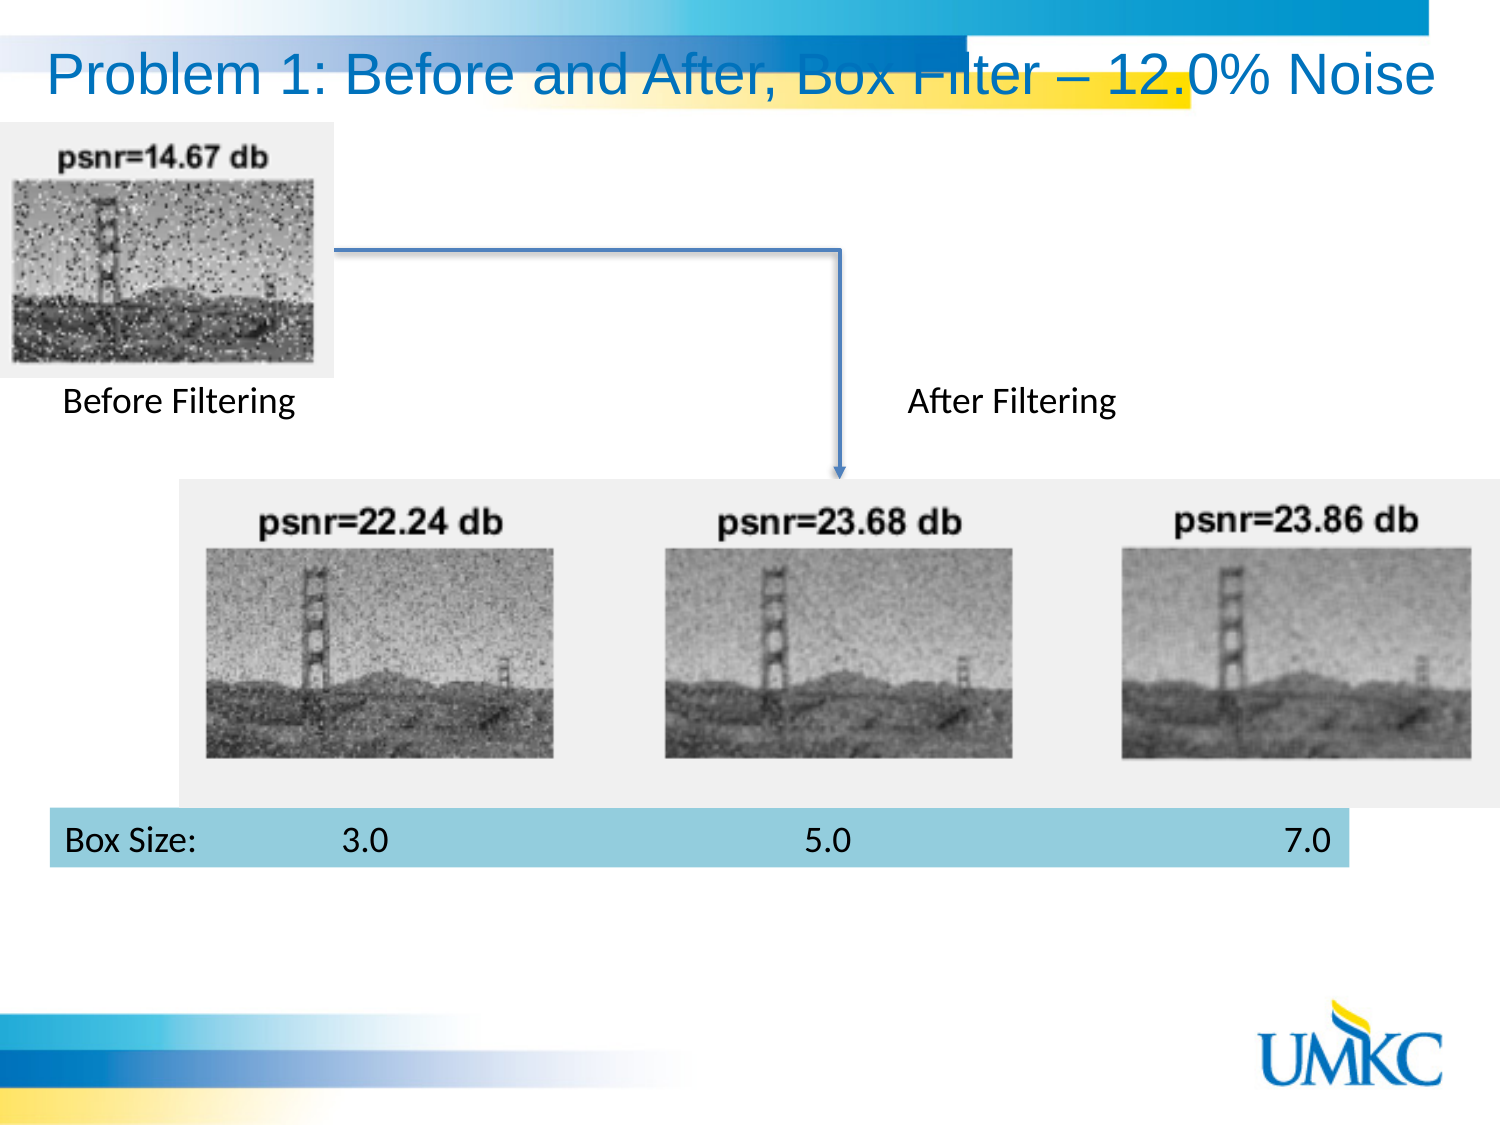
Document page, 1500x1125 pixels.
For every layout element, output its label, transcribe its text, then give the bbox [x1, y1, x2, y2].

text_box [333, 249, 840, 477]
title Problem 1: Before and After, Box Filter – 12.0% Noise [28, 11, 1457, 132]
picture [0, 0, 1500, 1125]
text_box After Filtering [893, 369, 1132, 429]
text_box Box Size: 3.0 5.0 7.0 [49, 807, 1350, 868]
text_box Before Filtering [47, 385, 311, 429]
